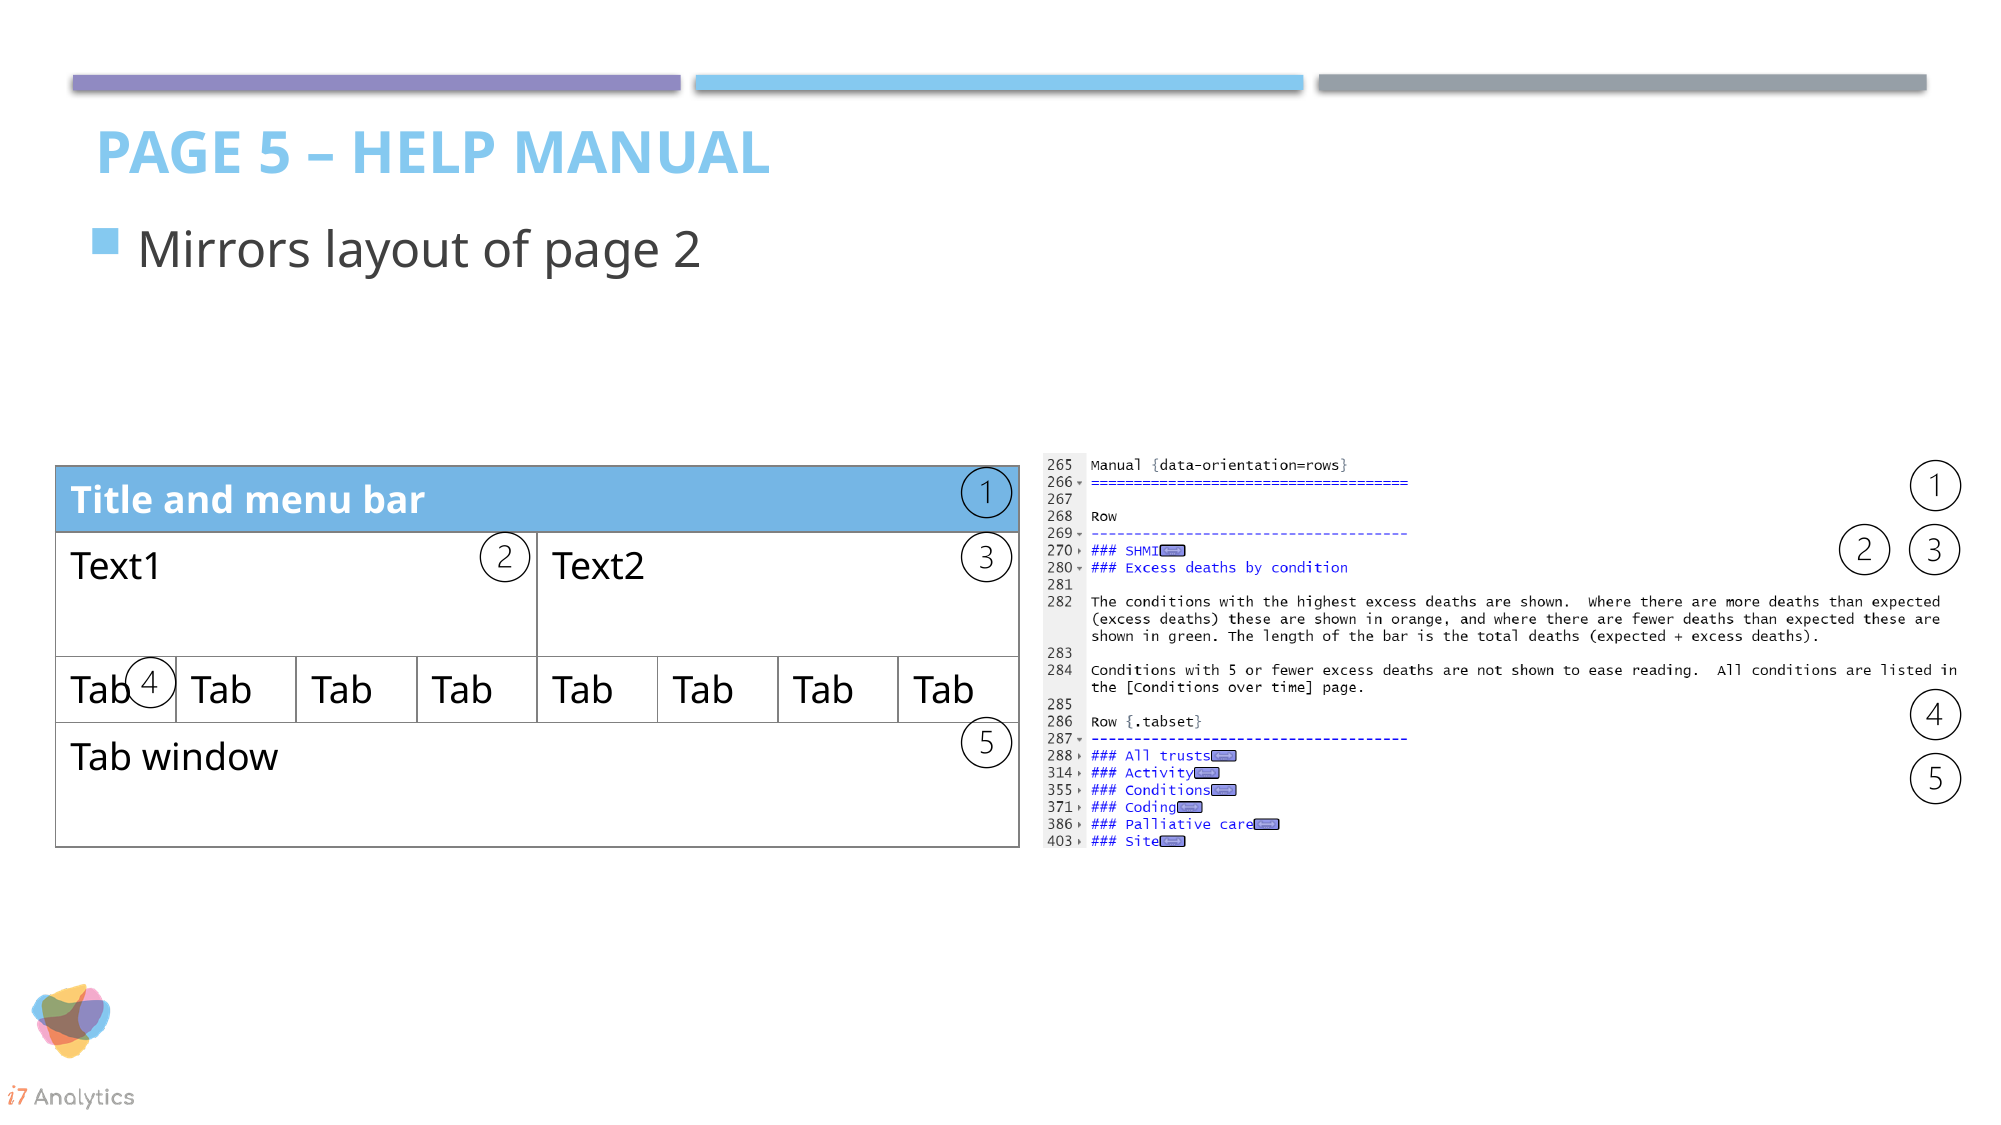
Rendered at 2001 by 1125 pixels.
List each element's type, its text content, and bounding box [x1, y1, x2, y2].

picture [954, 460, 1020, 590]
table_cell Tab [297, 657, 416, 722]
table_cell Tab [899, 657, 1018, 722]
picture [0, 976, 141, 1117]
table_cell Tab [56, 657, 115, 722]
table_header Title and menu bar [56, 467, 948, 531]
picture [953, 709, 1020, 776]
table_cell Tab [185, 657, 295, 722]
table_cell Text2 [538, 533, 1018, 656]
picture [472, 524, 538, 590]
table_cell Tab [658, 657, 777, 722]
table_cell Tab [779, 657, 897, 722]
picture [118, 649, 184, 715]
list Mirrors layout of page 2 [72, 199, 1368, 364]
table_cell Text1 [56, 533, 536, 656]
title Page 5 – Help manual [80, 105, 1890, 194]
table_cell Tab [418, 657, 536, 722]
table_cell Tab window [56, 723, 1018, 846]
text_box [1043, 452, 1969, 848]
table_cell Tab [538, 657, 657, 722]
